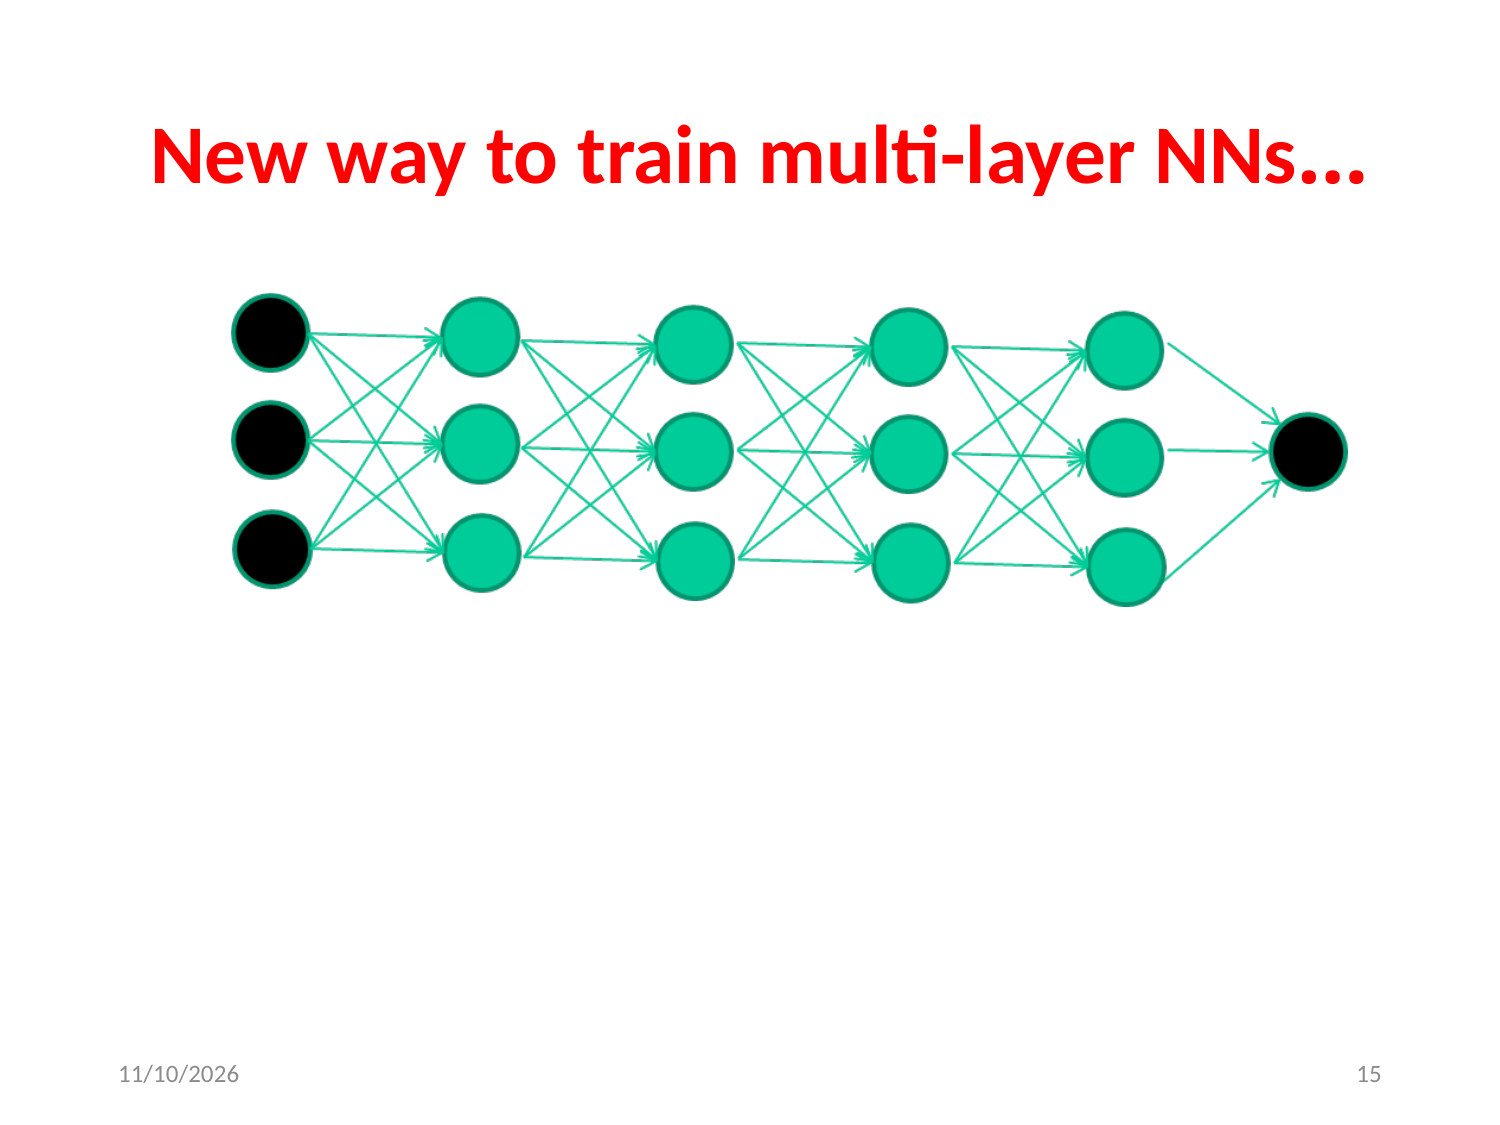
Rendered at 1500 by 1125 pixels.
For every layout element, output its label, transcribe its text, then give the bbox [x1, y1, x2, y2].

slide_number 15 [1059, 1042, 1397, 1103]
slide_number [103, 1042, 441, 1103]
picture [231, 293, 1348, 607]
title New way to train multi-layer NNs… [32, 50, 1487, 264]
